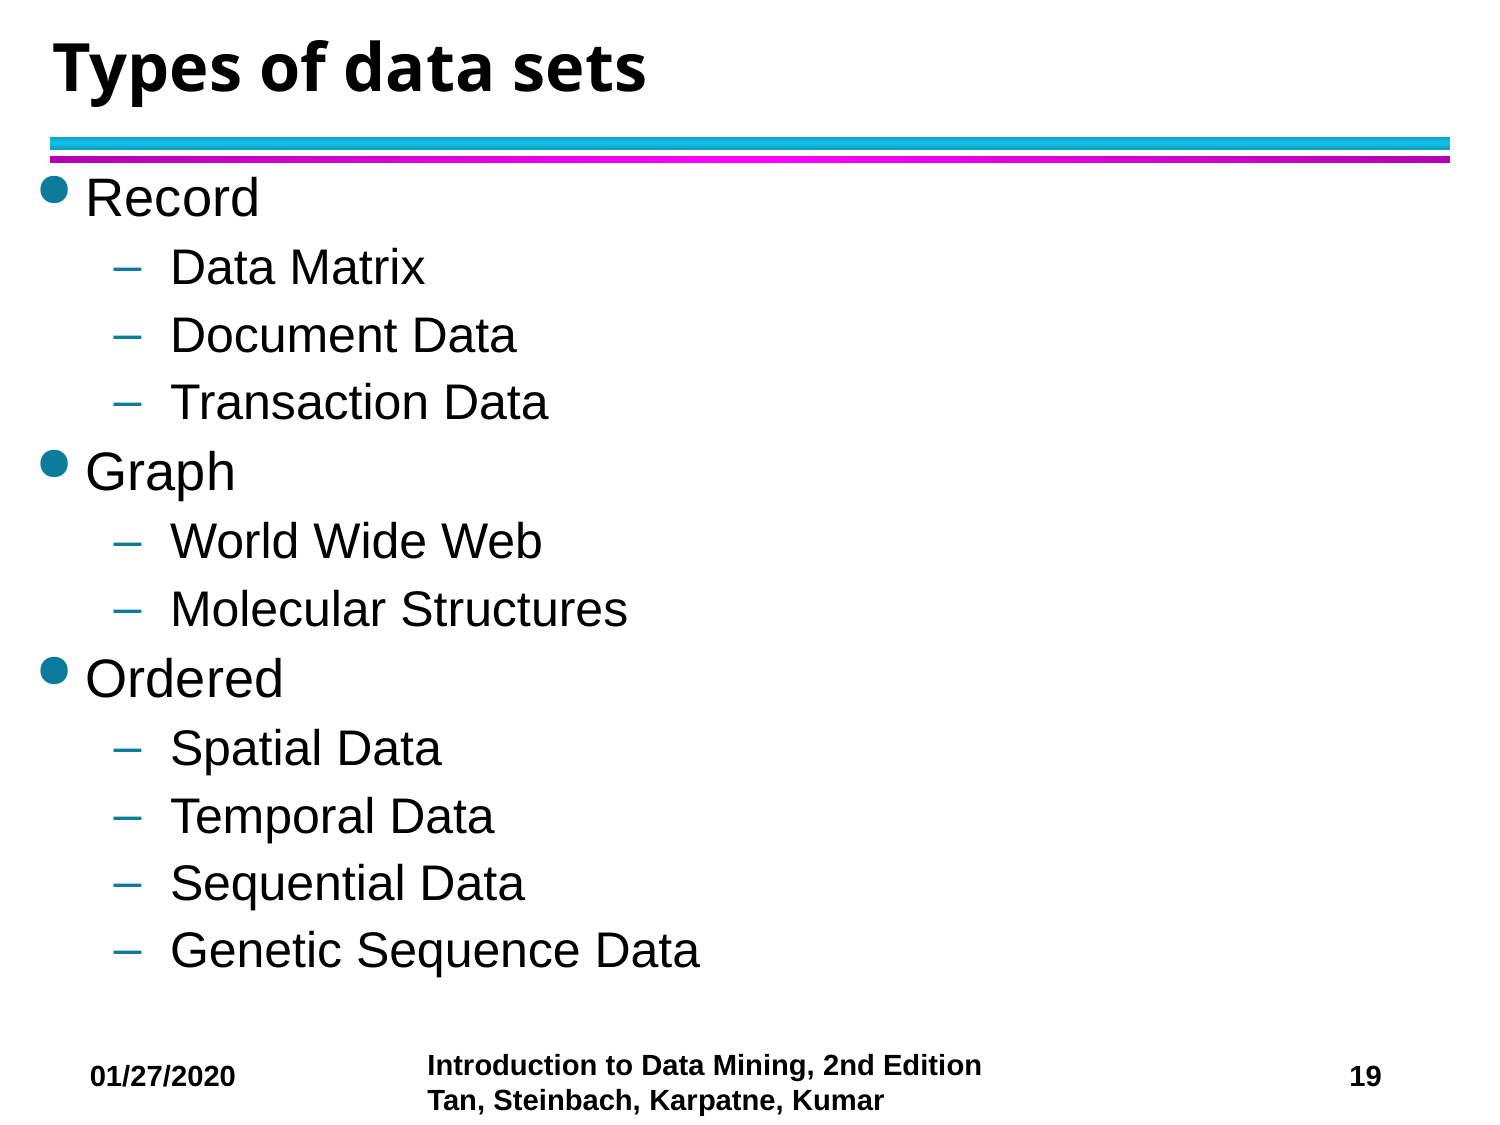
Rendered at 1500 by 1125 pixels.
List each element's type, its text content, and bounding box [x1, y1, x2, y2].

title Types of data sets [37, 0, 1446, 113]
list Record Data Matrix Document Data Transaction Data Graph World Wide Web Molecular Structures Ordered Spatial Data Temporal Data Sequential Data Genetic Sequence Data [23, 162, 1402, 988]
